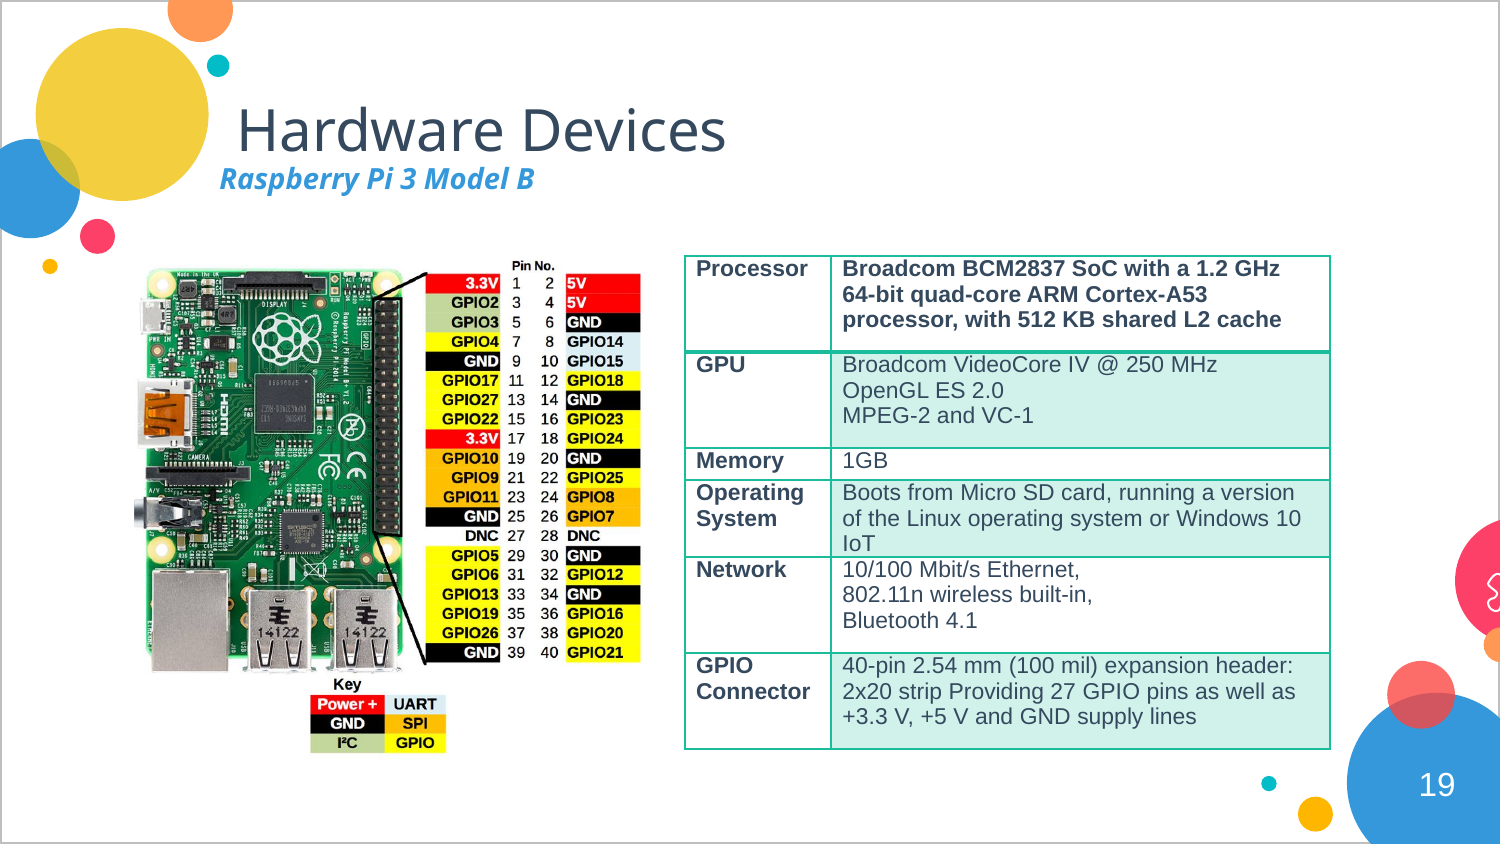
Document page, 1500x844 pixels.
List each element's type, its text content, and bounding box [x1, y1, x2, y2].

slide_number 19 [1346, 692, 1500, 844]
picture [133, 257, 649, 762]
text_box Raspberry Pi 3 Model B [204, 153, 550, 204]
table_cell GPU [686, 354, 830, 447]
table_cell Boots from Micro SD card, running a version of the Linux operating system or Windows 10 IoT [832, 481, 1329, 556]
table_header Broadcom BCM2837 SoC with a 1.2 GHz 64-bit quad-core ARM Cortex-A53 processor, with 512 KB shared L2 cache [832, 257, 1329, 350]
table_cell GPIO Connector [686, 654, 830, 748]
table_cell Broadcom VideoCore IV @ 250 MHz OpenGL ES 2.0 MPEG-2 and VC-1 [832, 354, 1329, 447]
table_cell 40-pin 2.54 mm (100 mil) expansion header: 2x20 strip Providing 27 GPIO pins as well as +3.3 V, +5 V and GND supply lines [832, 654, 1329, 748]
table_header Processor [686, 257, 830, 350]
table_cell Network [686, 558, 830, 652]
table_cell Operating System [686, 481, 830, 556]
title Hardware Devices [221, 77, 1331, 179]
table_cell 10/100 Mbit/s Ethernet, 802.11n wireless built-in, Bluetooth 4.1 [832, 558, 1329, 652]
table_cell 1GB [832, 449, 1329, 479]
table_cell Memory [686, 449, 830, 479]
